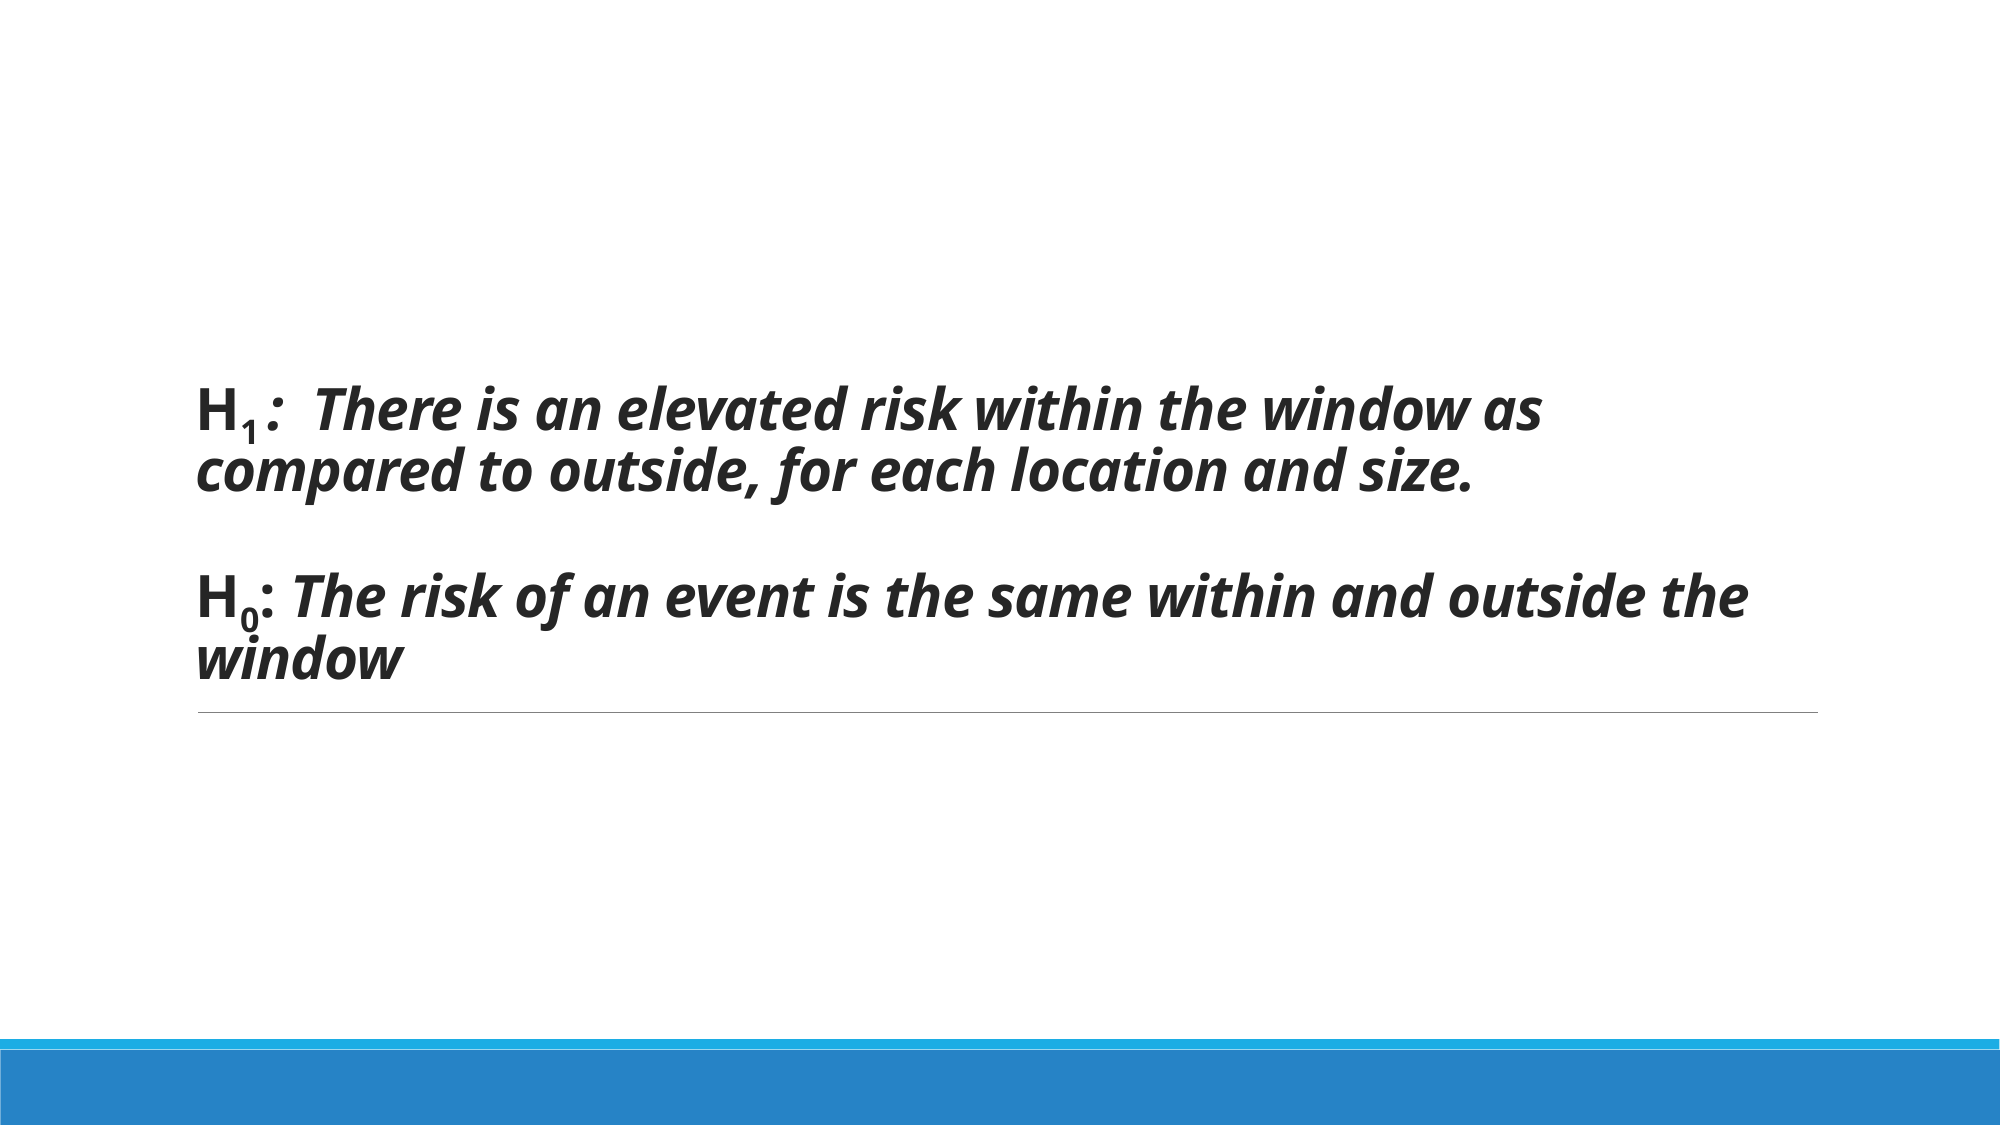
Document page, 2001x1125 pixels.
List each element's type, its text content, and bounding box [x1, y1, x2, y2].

title H1 : There is an elevated risk within the window as compared to outside, for each location and size. H0: The risk of an event is the same within and outside the window [180, 242, 1830, 828]
